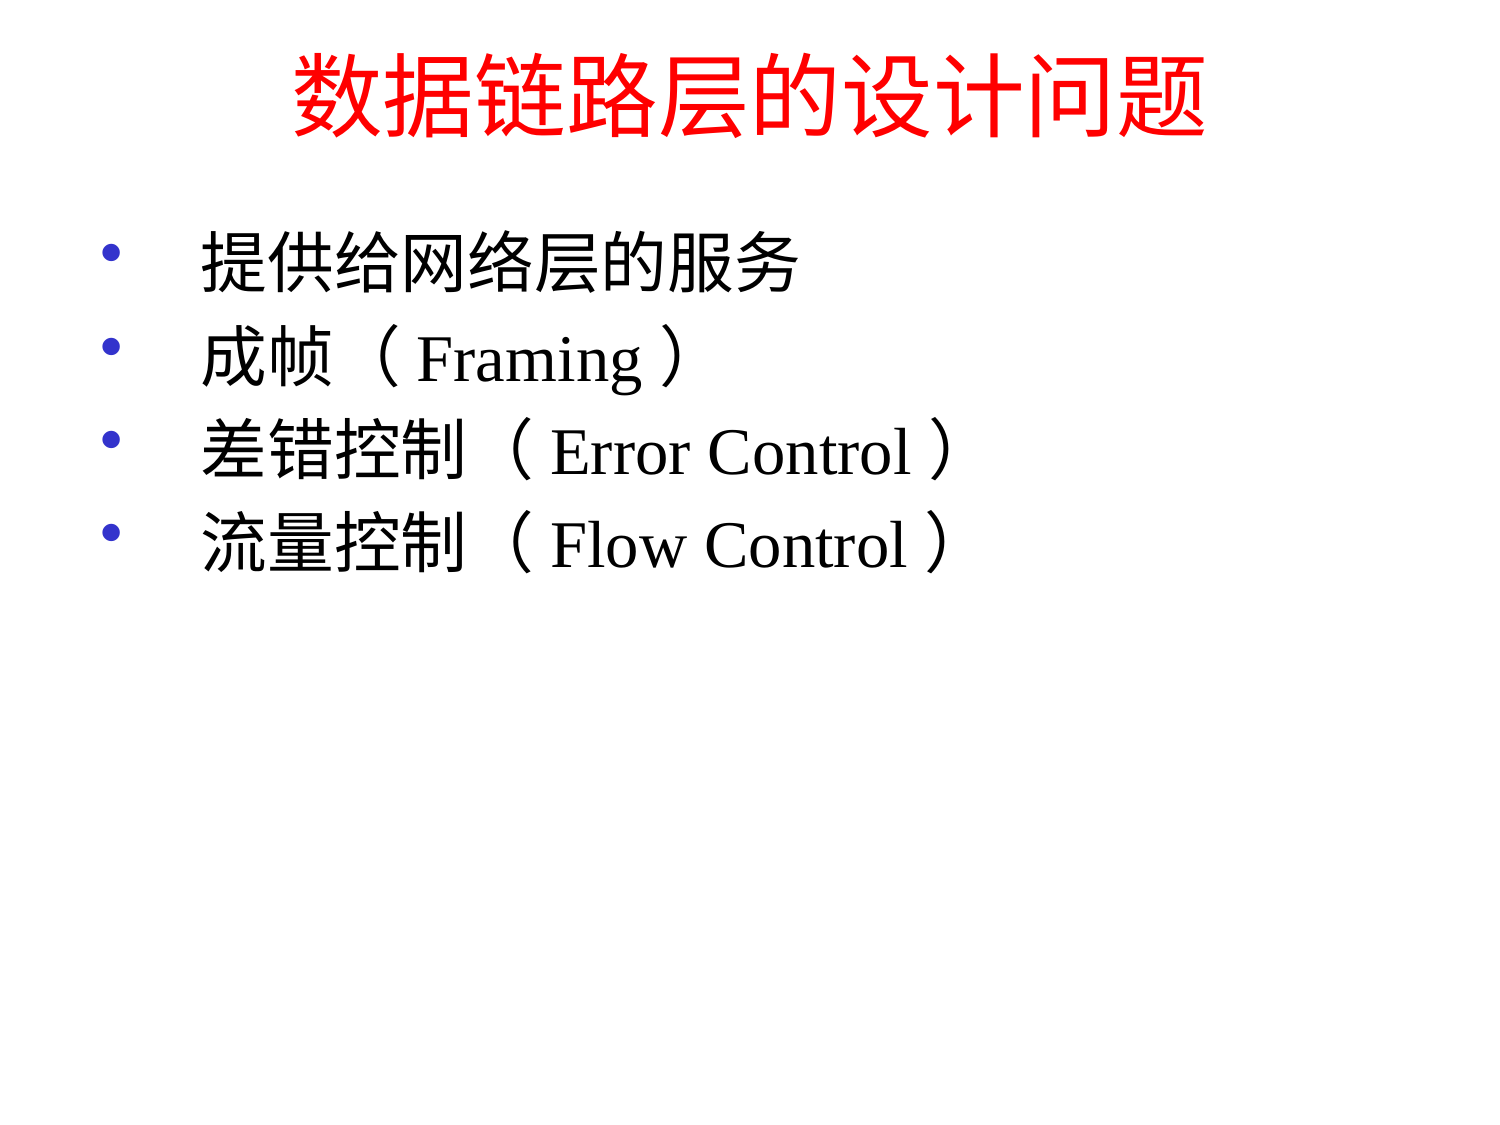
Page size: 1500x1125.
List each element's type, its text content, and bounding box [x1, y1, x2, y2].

title 数据链路层的设计问题 [0, 0, 1500, 188]
list 提供给网络层的服务 成帧（Framing） 差错控制（Error Control） 流量控制（Flow Control） [85, 213, 1451, 1097]
